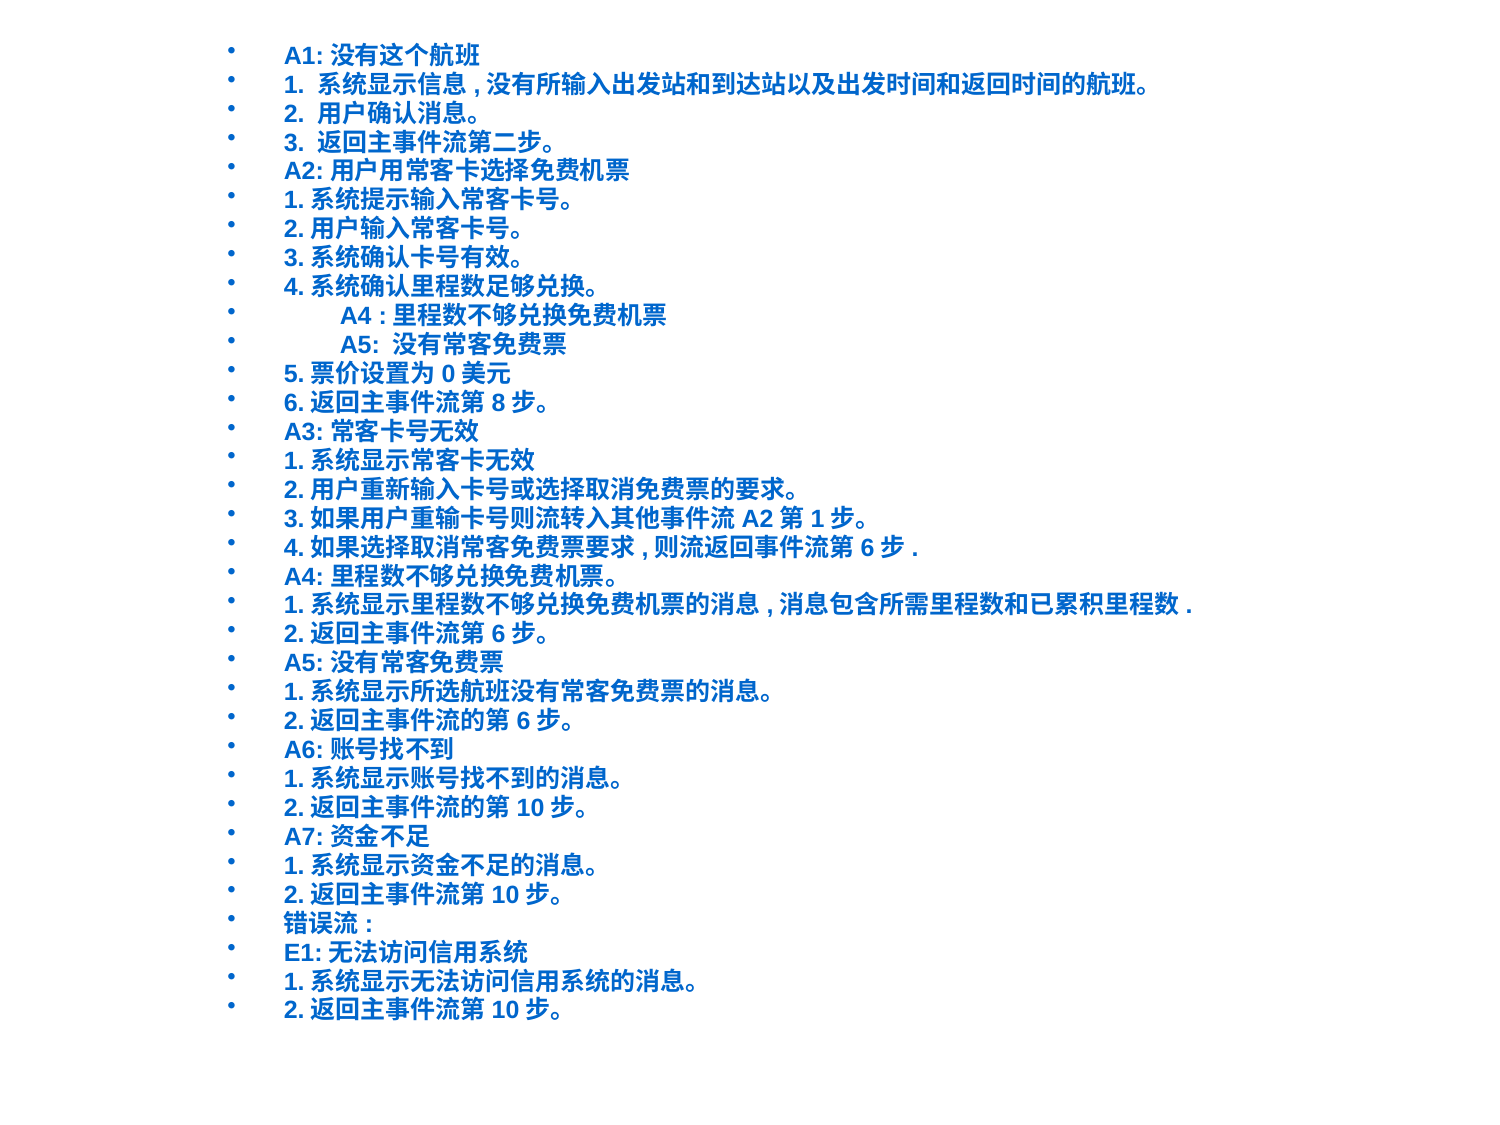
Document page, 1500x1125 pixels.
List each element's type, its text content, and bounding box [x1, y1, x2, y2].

list A1:没有这个航班 1. 系统显示信息,没有所输入出发站和到达站以及出发时间和返回时间的航班。 2. 用户确认消息。 3. 返回主事件流第二步。 A2:用户用常客卡选择免费机票 1.系统提示输入常客卡号。 2.用户输入常客卡号。 3.系统确认卡号有效。 4.系统确认里程数足够兑换。 A4 :里程数不够兑换免费机票 A5: 没有常客免费票 5.票价设置为0美元 6.返回主事件流第8步。 A3:常客卡号无效 1.系统显示常客卡无效 2.用户重新输入卡号或选择取消免费票的要求。 3.如果用户重输卡号则流转入其他事件流A2第1步。 4.如果选择取消常客免费票要求,则流返回事件流第6步. A4:里程数不够兑换免费机票。 1.系统显示里程数不够兑换免费机票的消息,消息包含所需里程数和已累积里程数. 2.返回主事件流第6步。 A5:没有常客免费票 1.系统显示所选航班没有常客免费票的消息。 2.返回主事件流的第6步。 A6:账号找不到 1.系统显示账号找不到的消息。 2.返回主事件流的第10步。 A7:资金不足 1.系统显示资金不足的消息。 2.返回主事件流第10步。 错误流: E1:无法访问信用系统 1.系统显示无法访问信用系统的消息。 2.返回主事件流第10步。 [212, 37, 1425, 1038]
